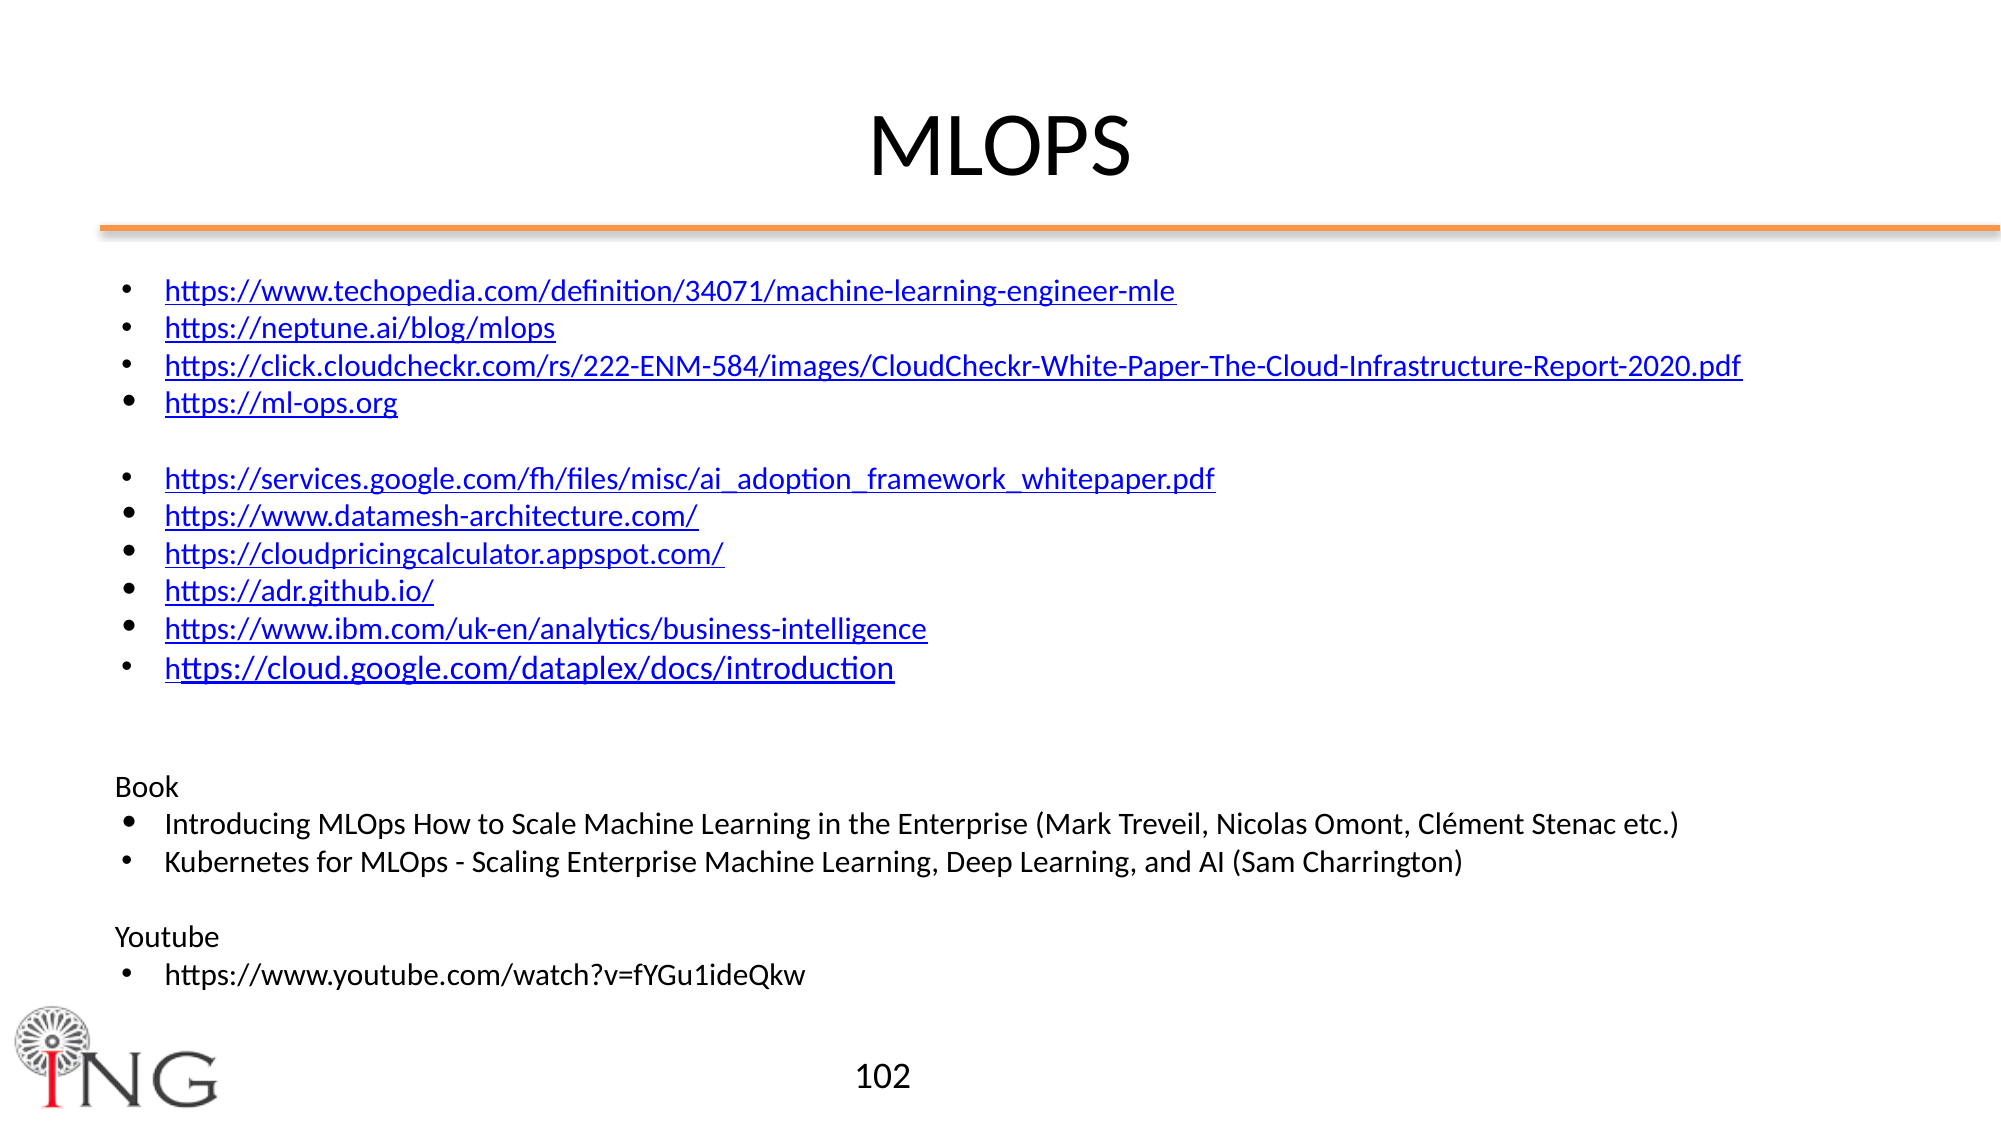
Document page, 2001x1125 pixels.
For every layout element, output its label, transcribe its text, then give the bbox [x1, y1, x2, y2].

picture [0, 987, 244, 1125]
title MLOPS [99, 45, 1900, 233]
list https://www.techopedia.com/definition/34071/machine-learning-engineer-mle https://neptune.ai/blog/mlops https://click.cloudcheckr.com/rs/222-ENM-584/images/CloudCheckr-White-Paper-The-Cloud-Infrastructure-Report-2020.pdf https://ml-ops.org https://services.google.com/fh/files/misc/ai_adoption_framework_whitepaper.pdf https://www.datamesh-architecture.com/ https://cloudpricingcalculator.appspot.com/ https://adr.github.io/ https://www.ibm.com/uk-en/analytics/business-intelligence https://cloud.google.com/dataplex/docs/introduction Book Introducing MLOps How to Scale Machine Learning in the Enterprise (Mark Treveil, Nicolas Omont, Clément Stenac etc.) Kubernetes for MLOps - Scaling Enterprise Machine Learning, Deep Learning, and AI (Sam Charrington) Youtube https://www.youtube.com/watch?v=fYGu1ideQkw [99, 262, 1900, 1005]
slide_number ‹#› [839, 1043, 1900, 1104]
